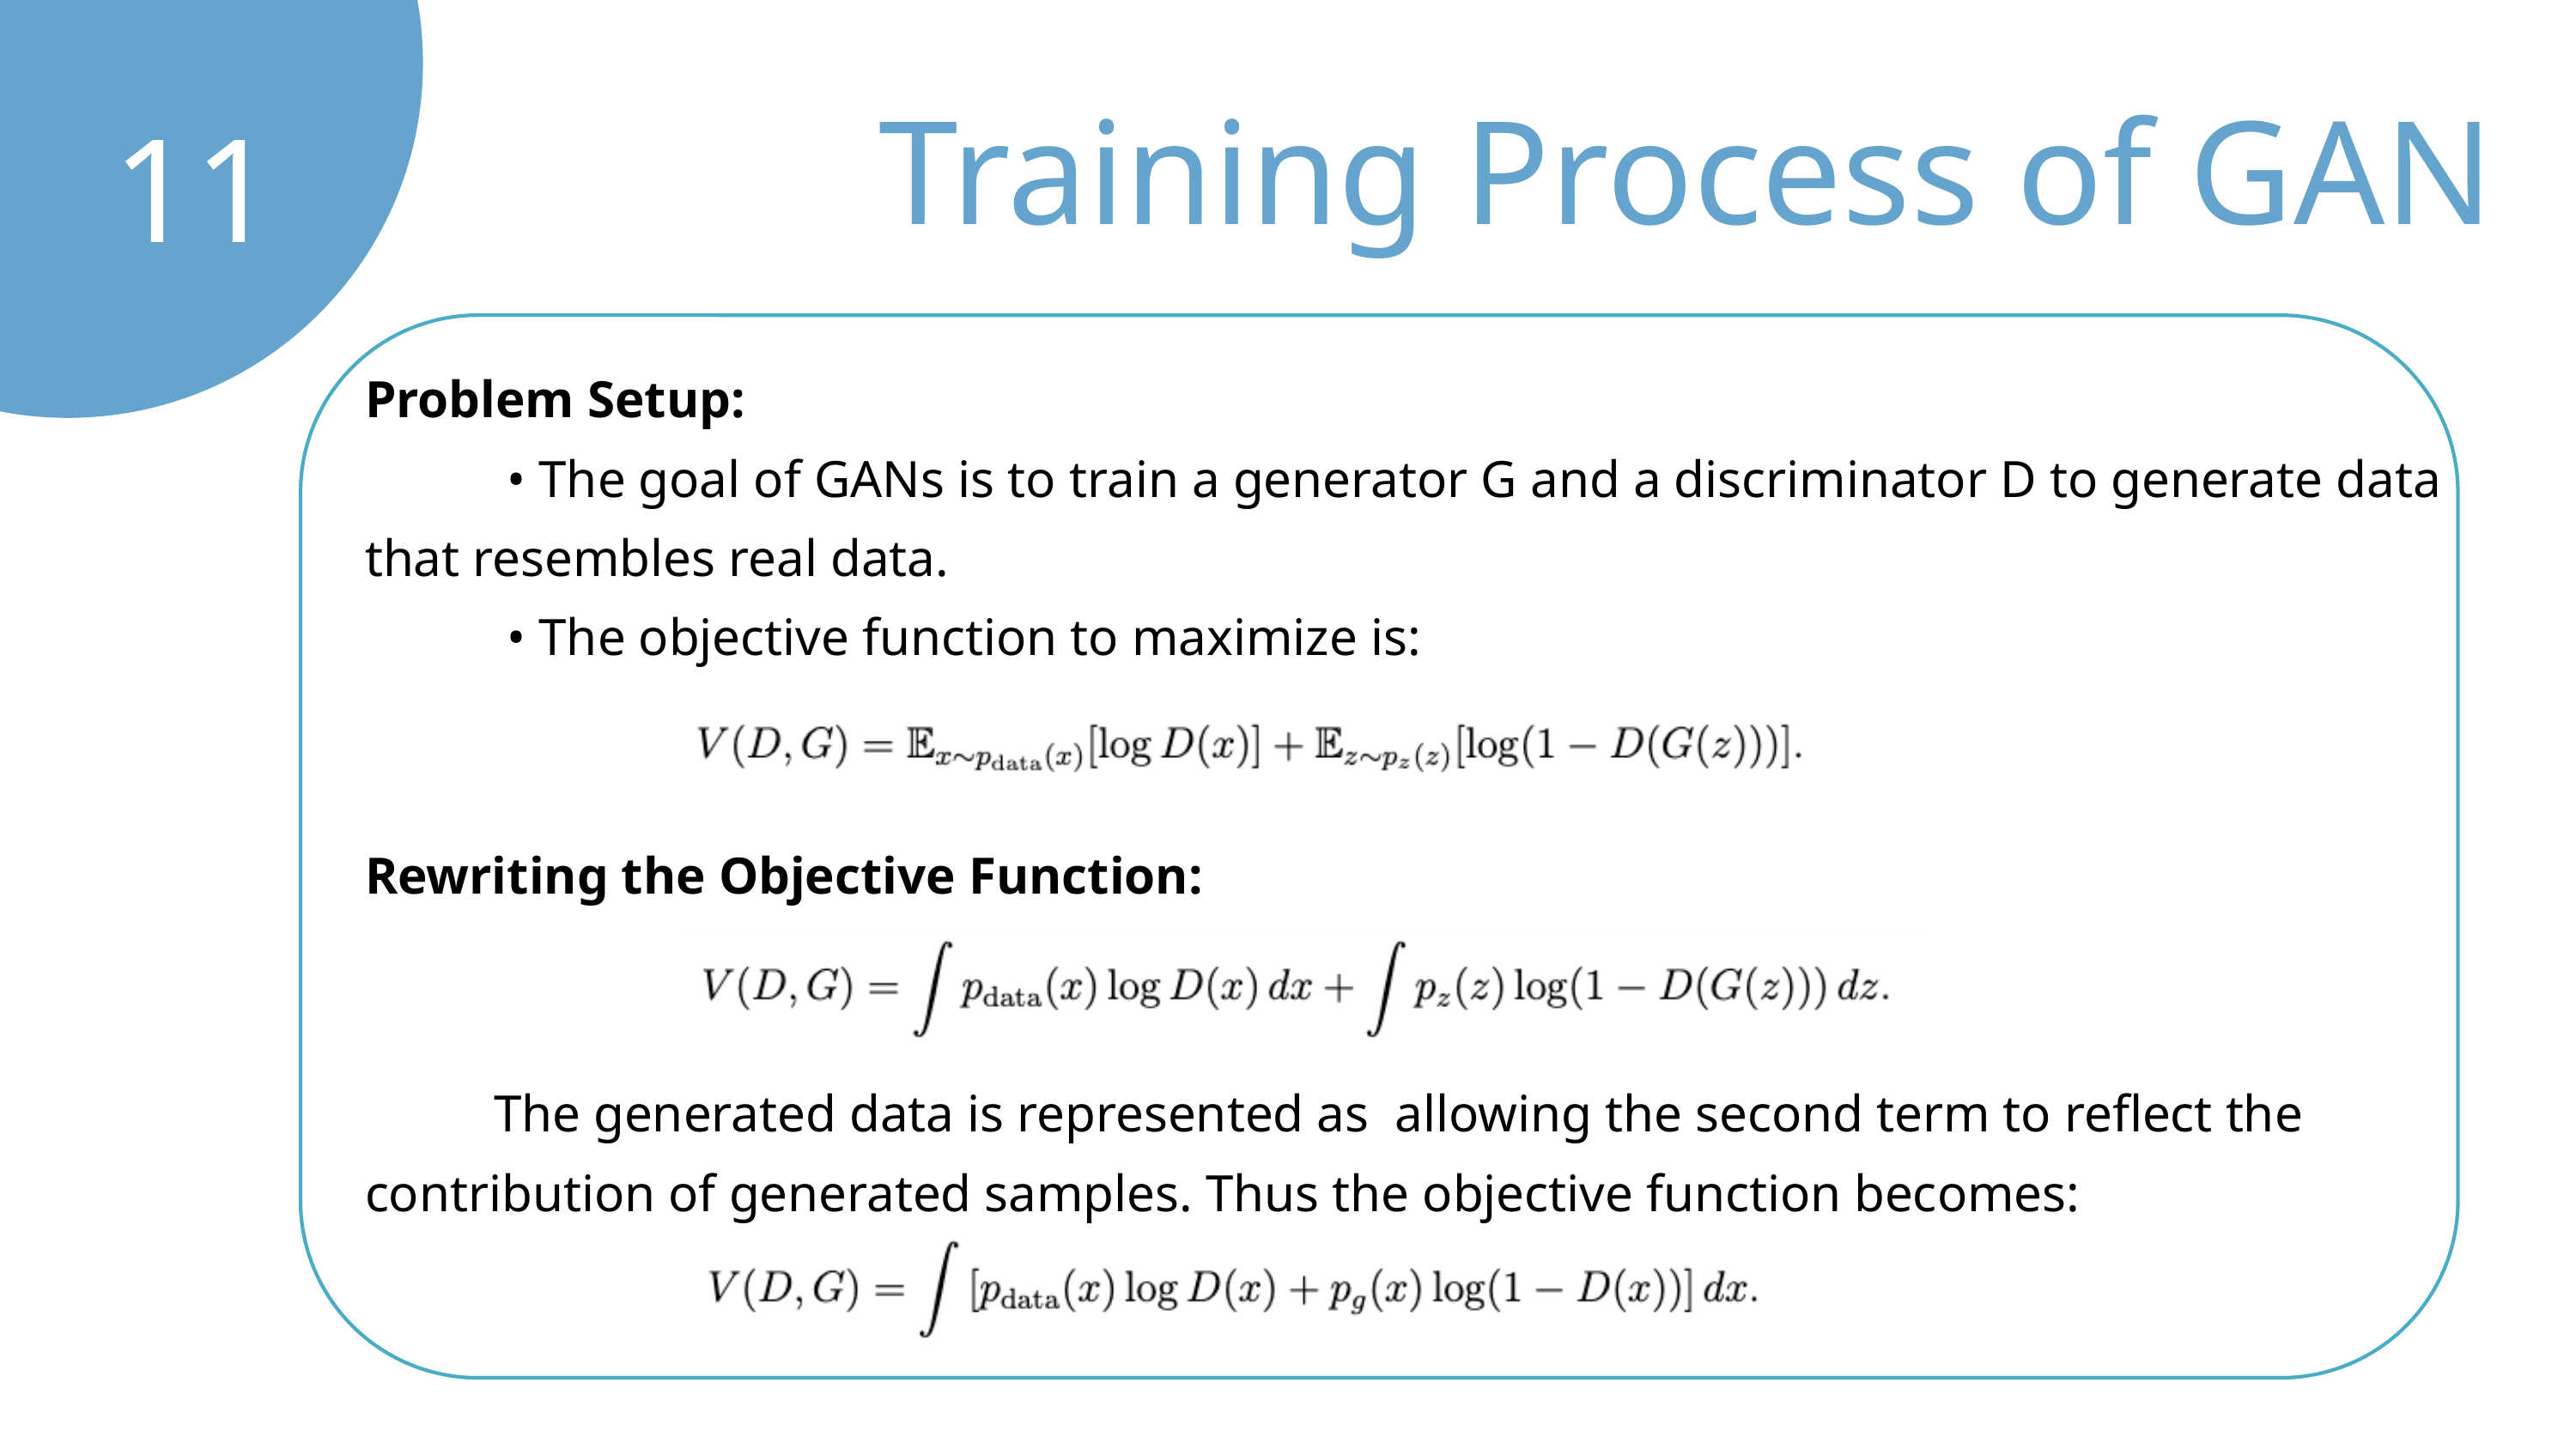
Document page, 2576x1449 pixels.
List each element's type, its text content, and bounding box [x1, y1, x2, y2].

text_box Training Process of GAN [798, 52, 2576, 253]
picture [690, 1239, 1785, 1349]
picture [684, 927, 1918, 1051]
text_box [298, 313, 2460, 1380]
picture [684, 702, 1820, 797]
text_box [0, 0, 423, 418]
